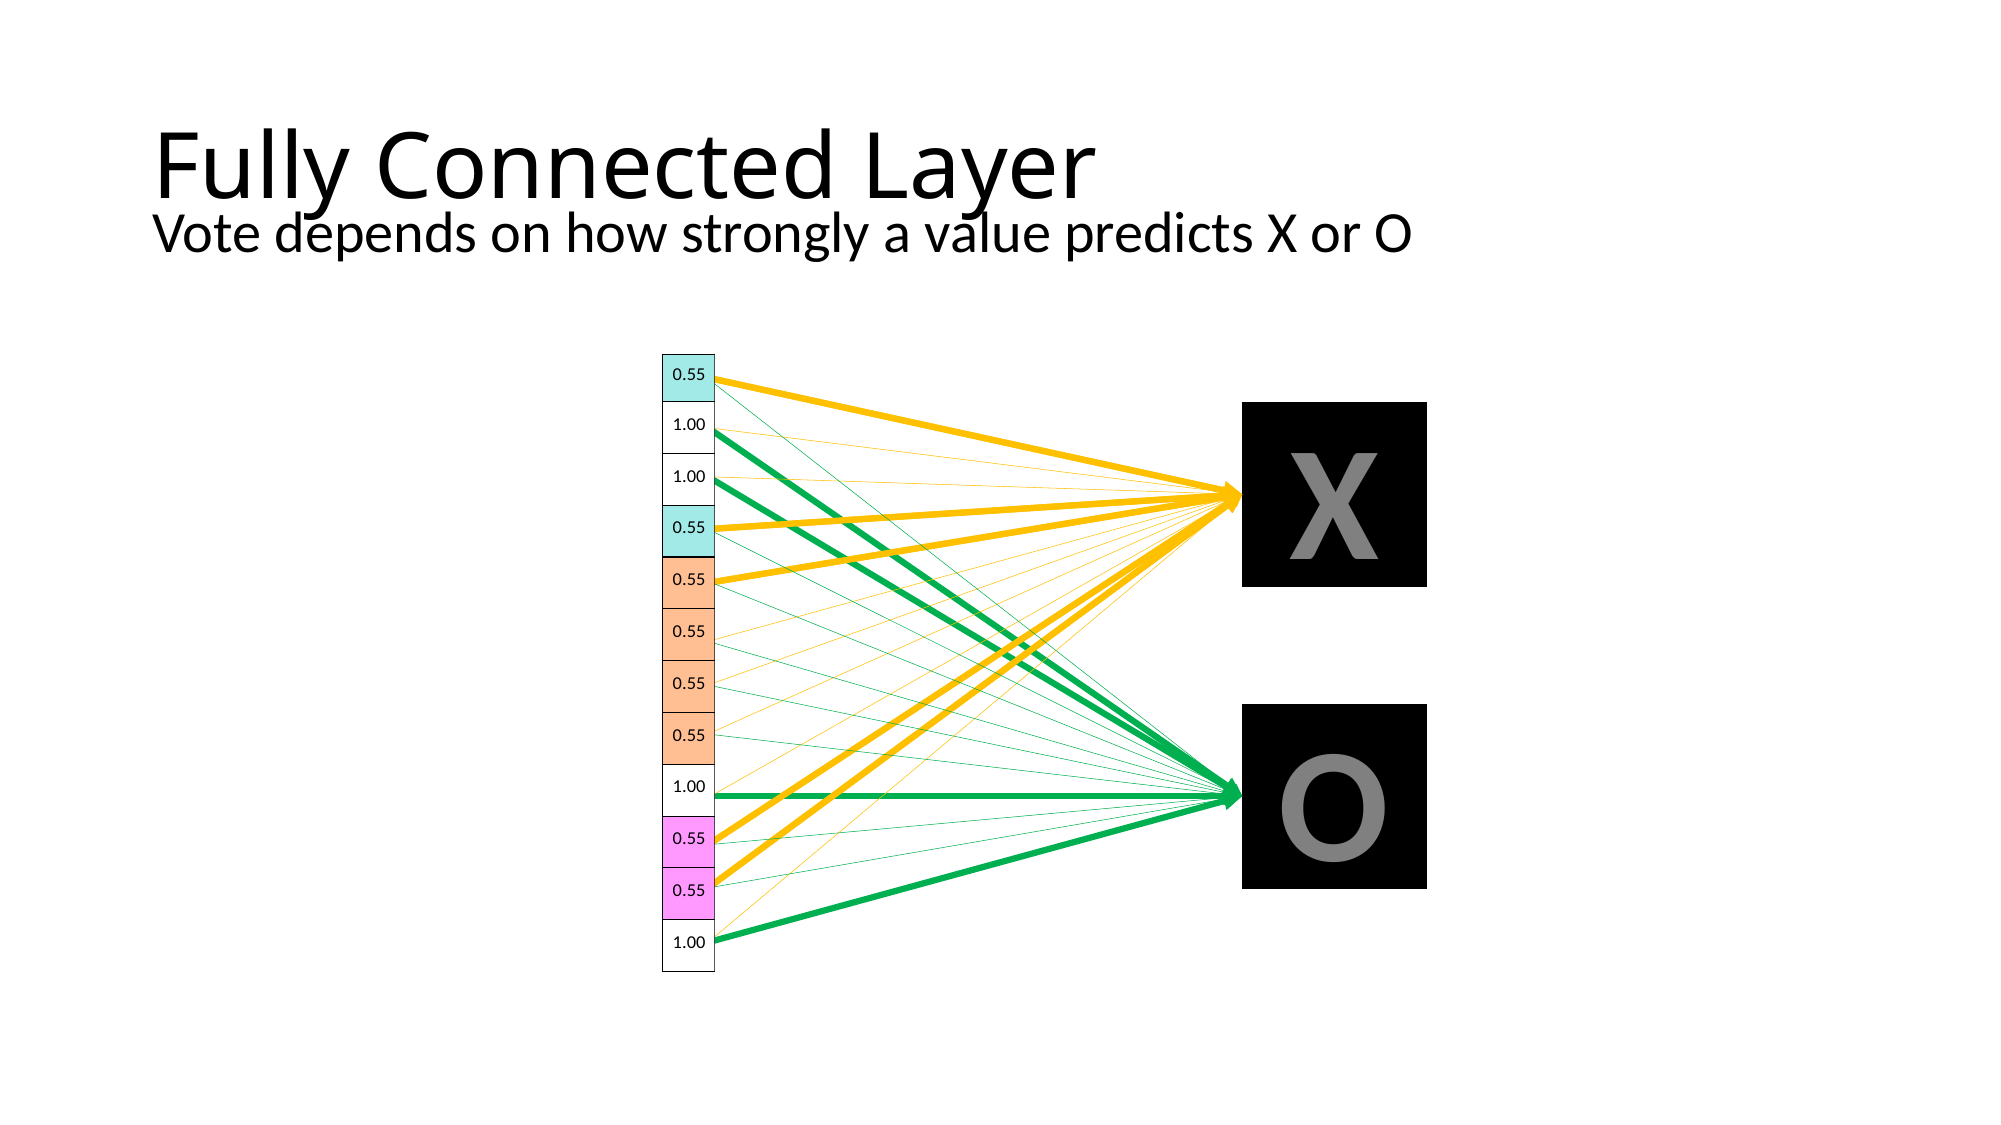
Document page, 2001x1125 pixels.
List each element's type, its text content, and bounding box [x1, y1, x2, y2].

list Vote depends on how strongly a value predicts X or O [137, 195, 1956, 314]
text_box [661, 354, 1426, 972]
title Fully Connected Layer [137, 59, 1863, 195]
